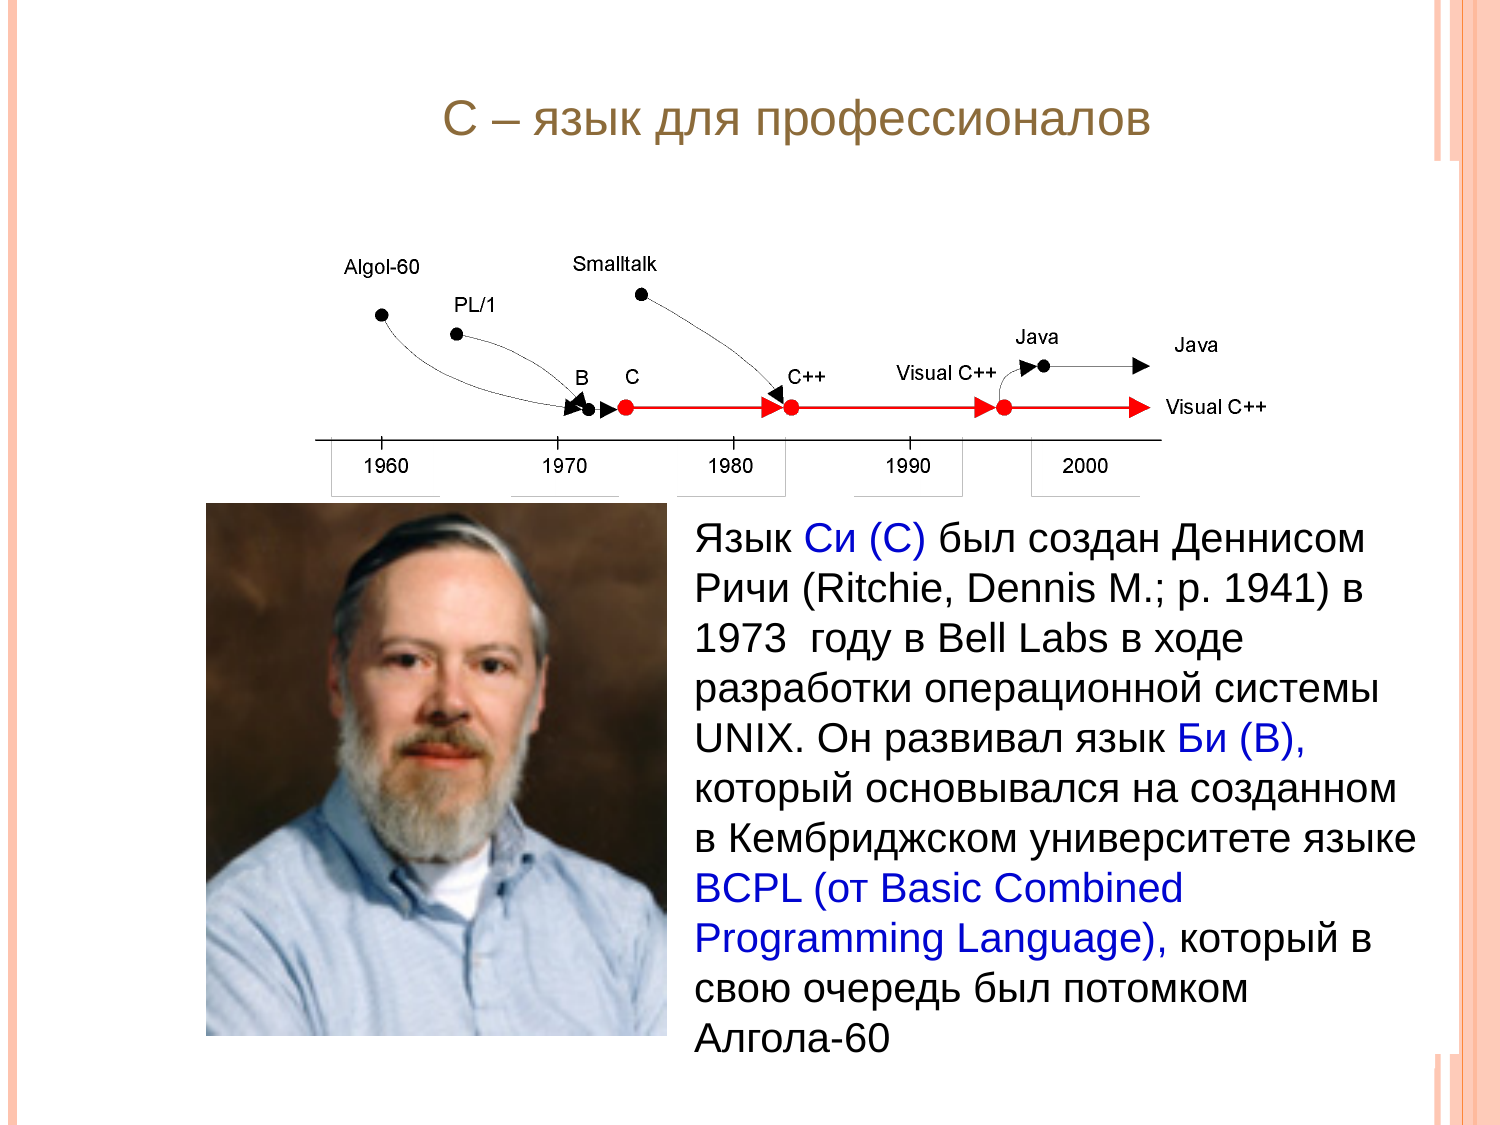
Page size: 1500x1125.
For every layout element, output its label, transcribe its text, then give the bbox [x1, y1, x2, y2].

text_box С – язык для профессионалов [278, 78, 1316, 154]
picture [312, 243, 1286, 498]
text_box [183, 160, 1459, 1054]
text_box Язык Си (С) был создан Деннисом Ричи (Ritchie, Dennis M.; р. 1941) в 1973 году в Bell Labs в ходе разработки операционной системы UNIX. Он развивал язык Би (B), который основывался на созданном в Кембриджском университете языке BCPL (от Basic Combined Programming Language), который в свою очередь был потомком Алгола-60 [679, 503, 1436, 1069]
picture [206, 503, 667, 1037]
